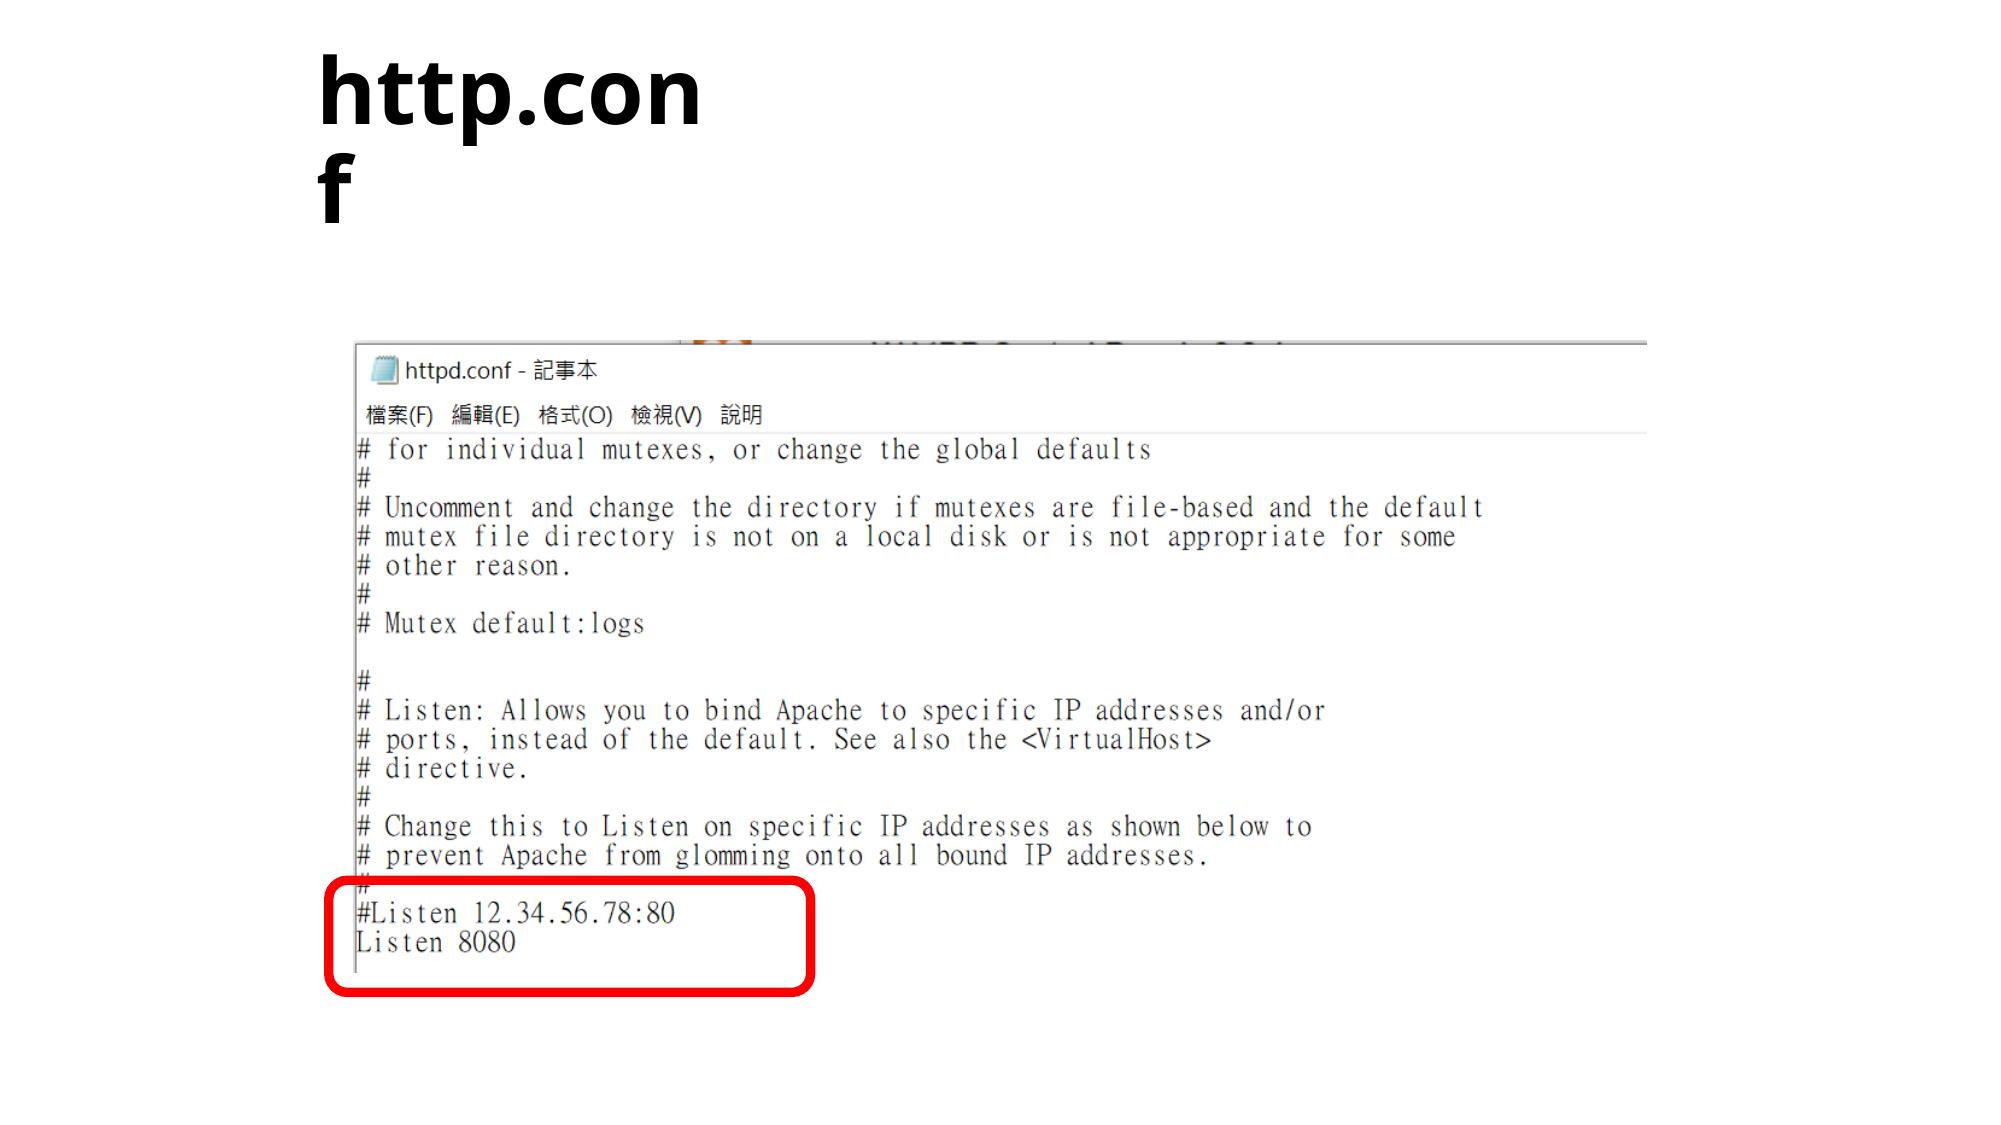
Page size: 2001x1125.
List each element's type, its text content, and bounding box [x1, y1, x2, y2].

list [353, 340, 1647, 973]
title http.conf [301, 78, 735, 210]
text_box [327, 879, 812, 994]
